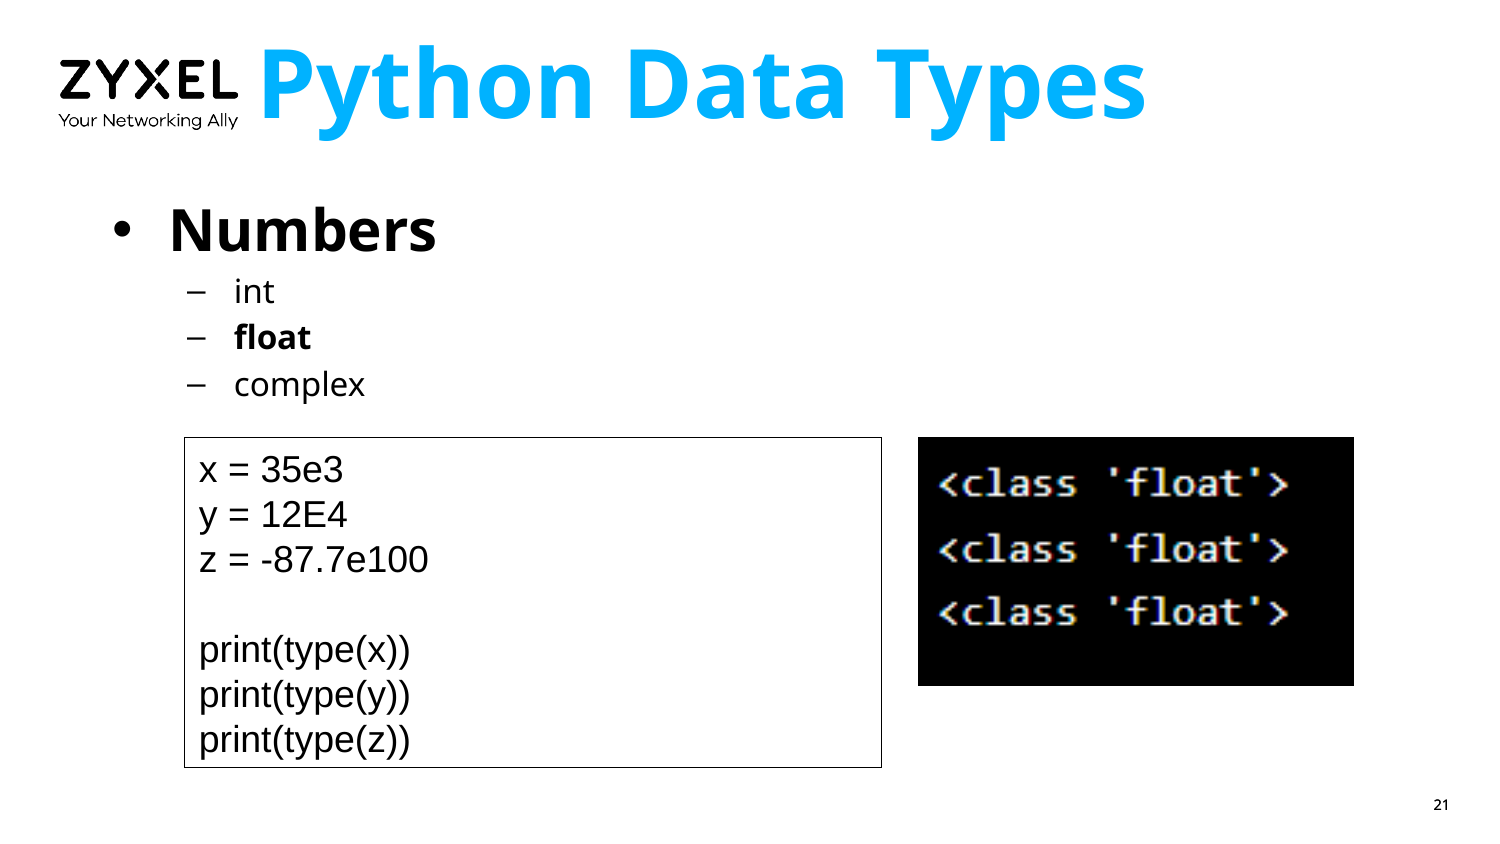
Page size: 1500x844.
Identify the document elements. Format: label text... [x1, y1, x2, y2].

picture [0, 20, 296, 169]
text_box x = 35e3 y = 12E4 z = -87.7e100 print(type(x)) print(type(y)) print(type(z)) [184, 437, 882, 768]
title Python Data Types [256, 35, 1387, 142]
text_box Numbers int float complex [97, 185, 1460, 438]
picture [917, 437, 1354, 686]
